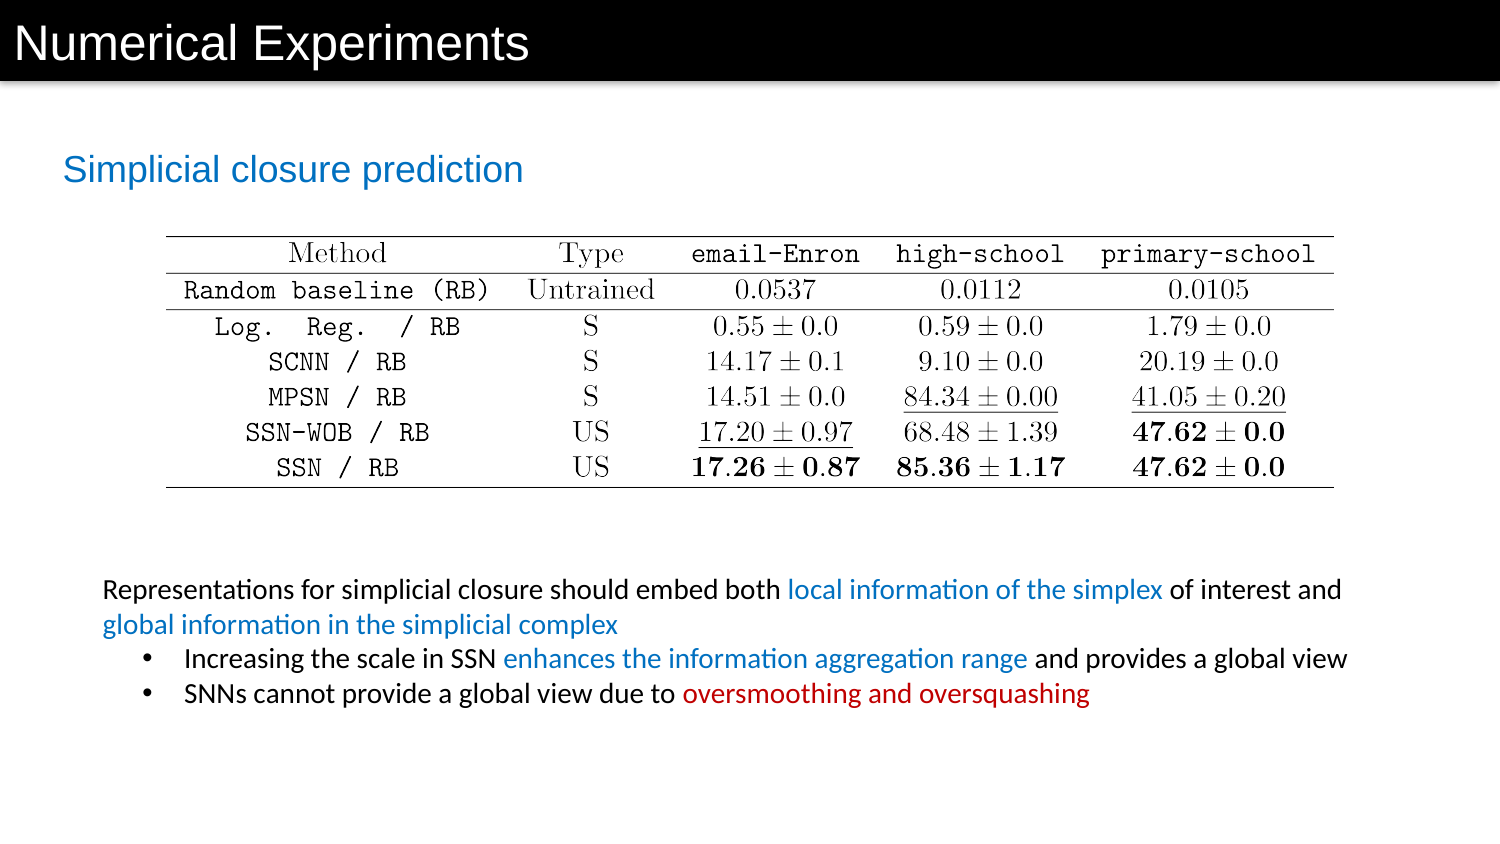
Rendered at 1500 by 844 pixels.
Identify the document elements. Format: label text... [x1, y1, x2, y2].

text_box Simplicial closure prediction [47, 137, 803, 197]
text_box Representations for simplicial closure should embed both local information of the simplex of interest and global information in the simplicial complex Increasing the scale in SSN enhances the information aggregation range and provides a global view SNNs cannot provide a global view due to oversmoothing and oversquashing [87, 562, 1427, 718]
picture [166, 236, 1334, 488]
title Numerical Experiments [0, 0, 1500, 81]
